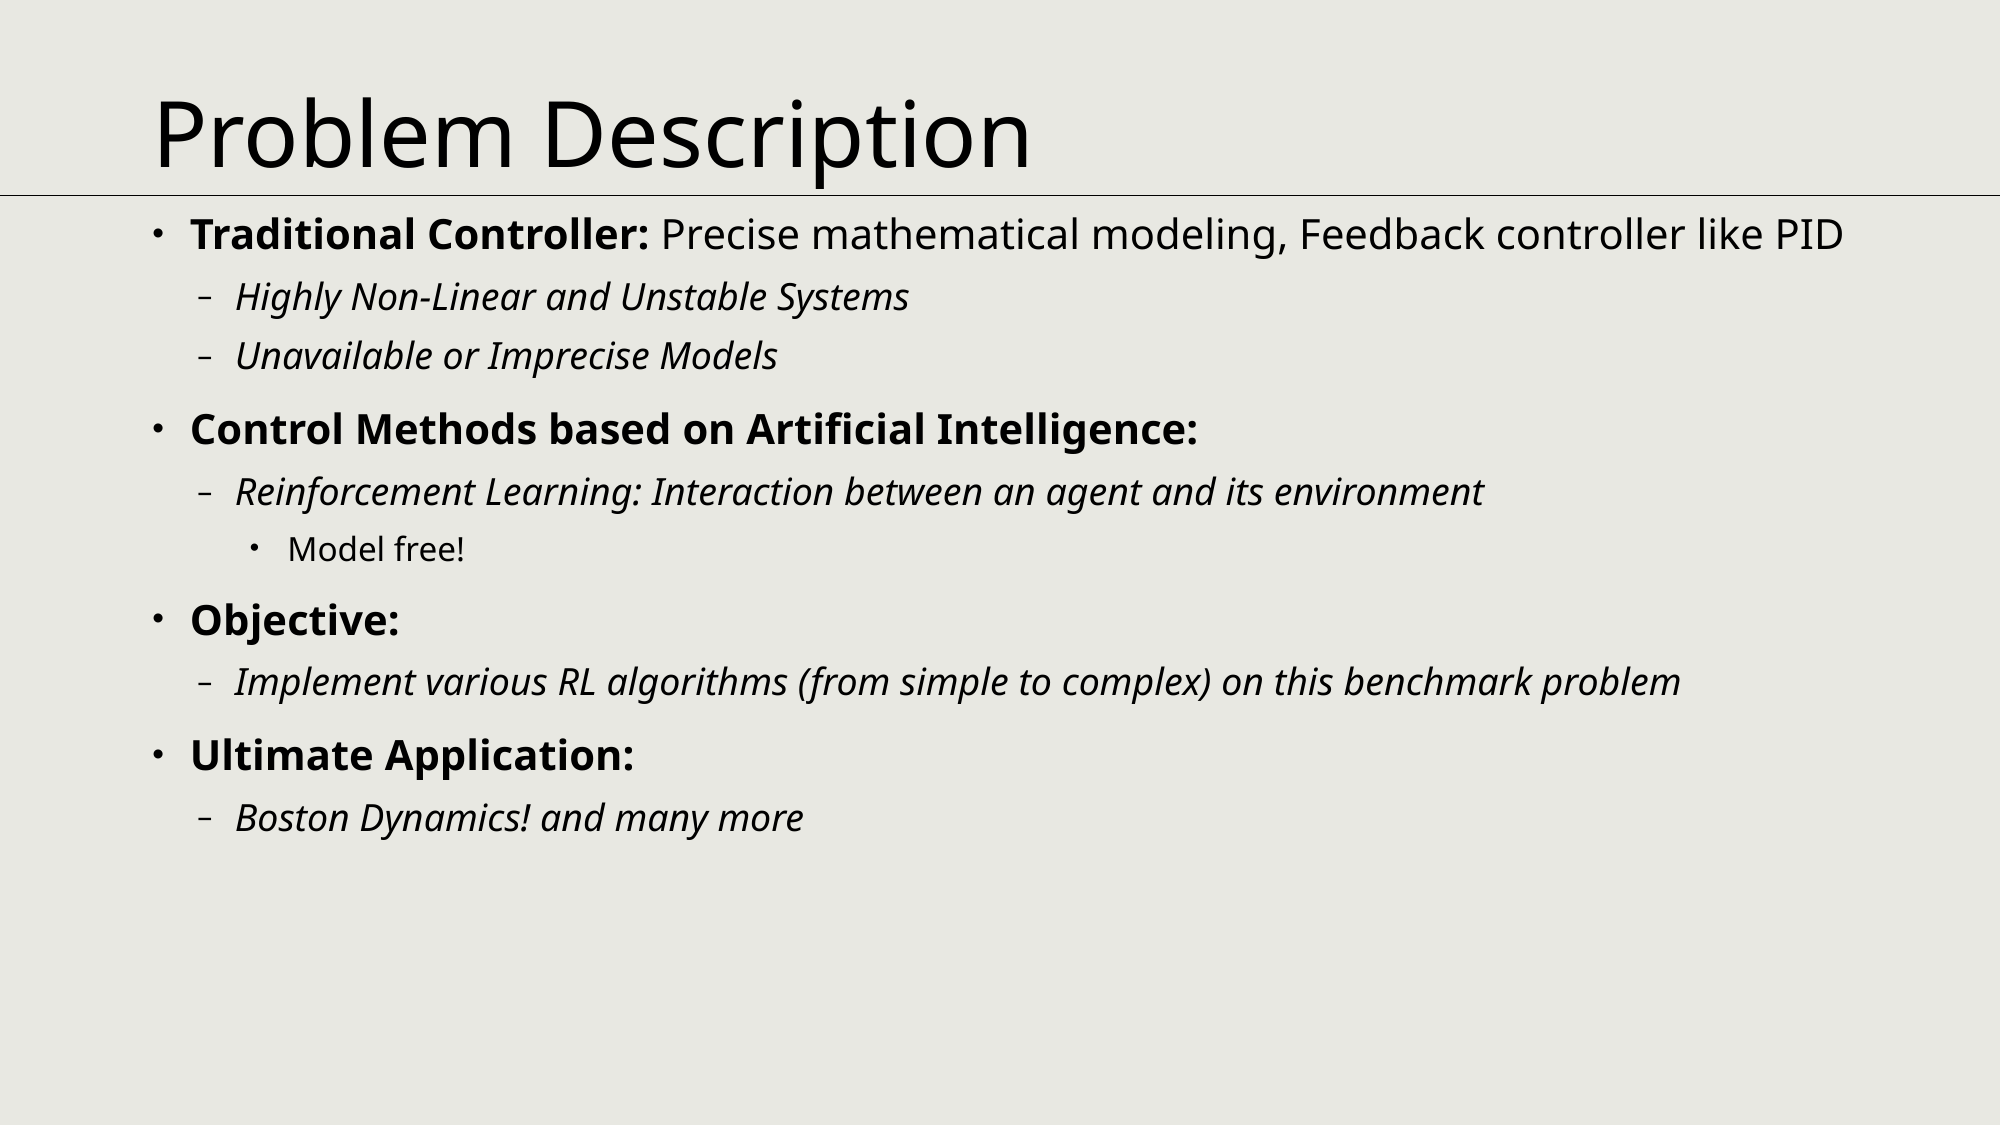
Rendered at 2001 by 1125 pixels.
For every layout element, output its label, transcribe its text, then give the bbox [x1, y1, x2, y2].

title Problem Description [137, 0, 1989, 195]
list Traditional Controller: Precise mathematical modeling, Feedback controller like PID Highly Non-Linear and Unstable Systems Unavailable or Imprecise Models Control Methods based on Artificial Intelligence: Reinforcement Learning: Interaction between an agent and its environment Model free! Objective: Implement various RL algorithms (from simple to complex) on this benchmark problem Ultimate Application: Boston Dynamics! and many more [137, 196, 1863, 871]
